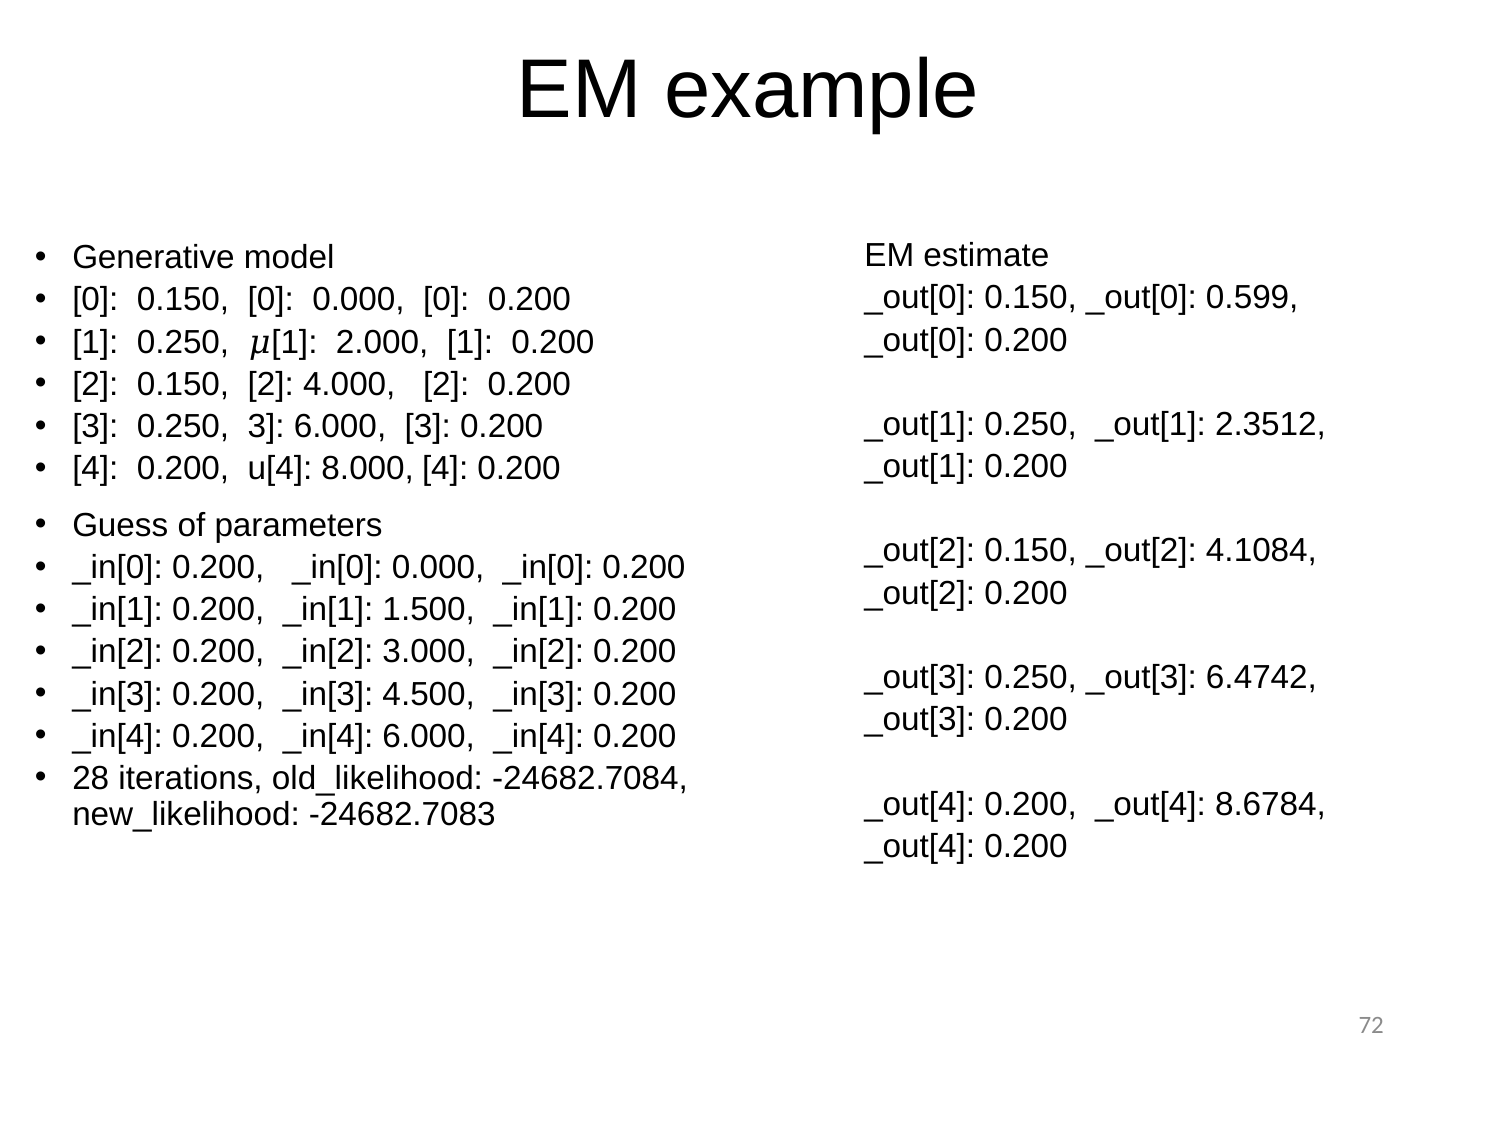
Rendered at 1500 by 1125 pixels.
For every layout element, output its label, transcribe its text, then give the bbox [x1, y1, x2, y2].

title EM example [24, 36, 1472, 144]
slide_number 72 [1136, 1001, 1399, 1047]
